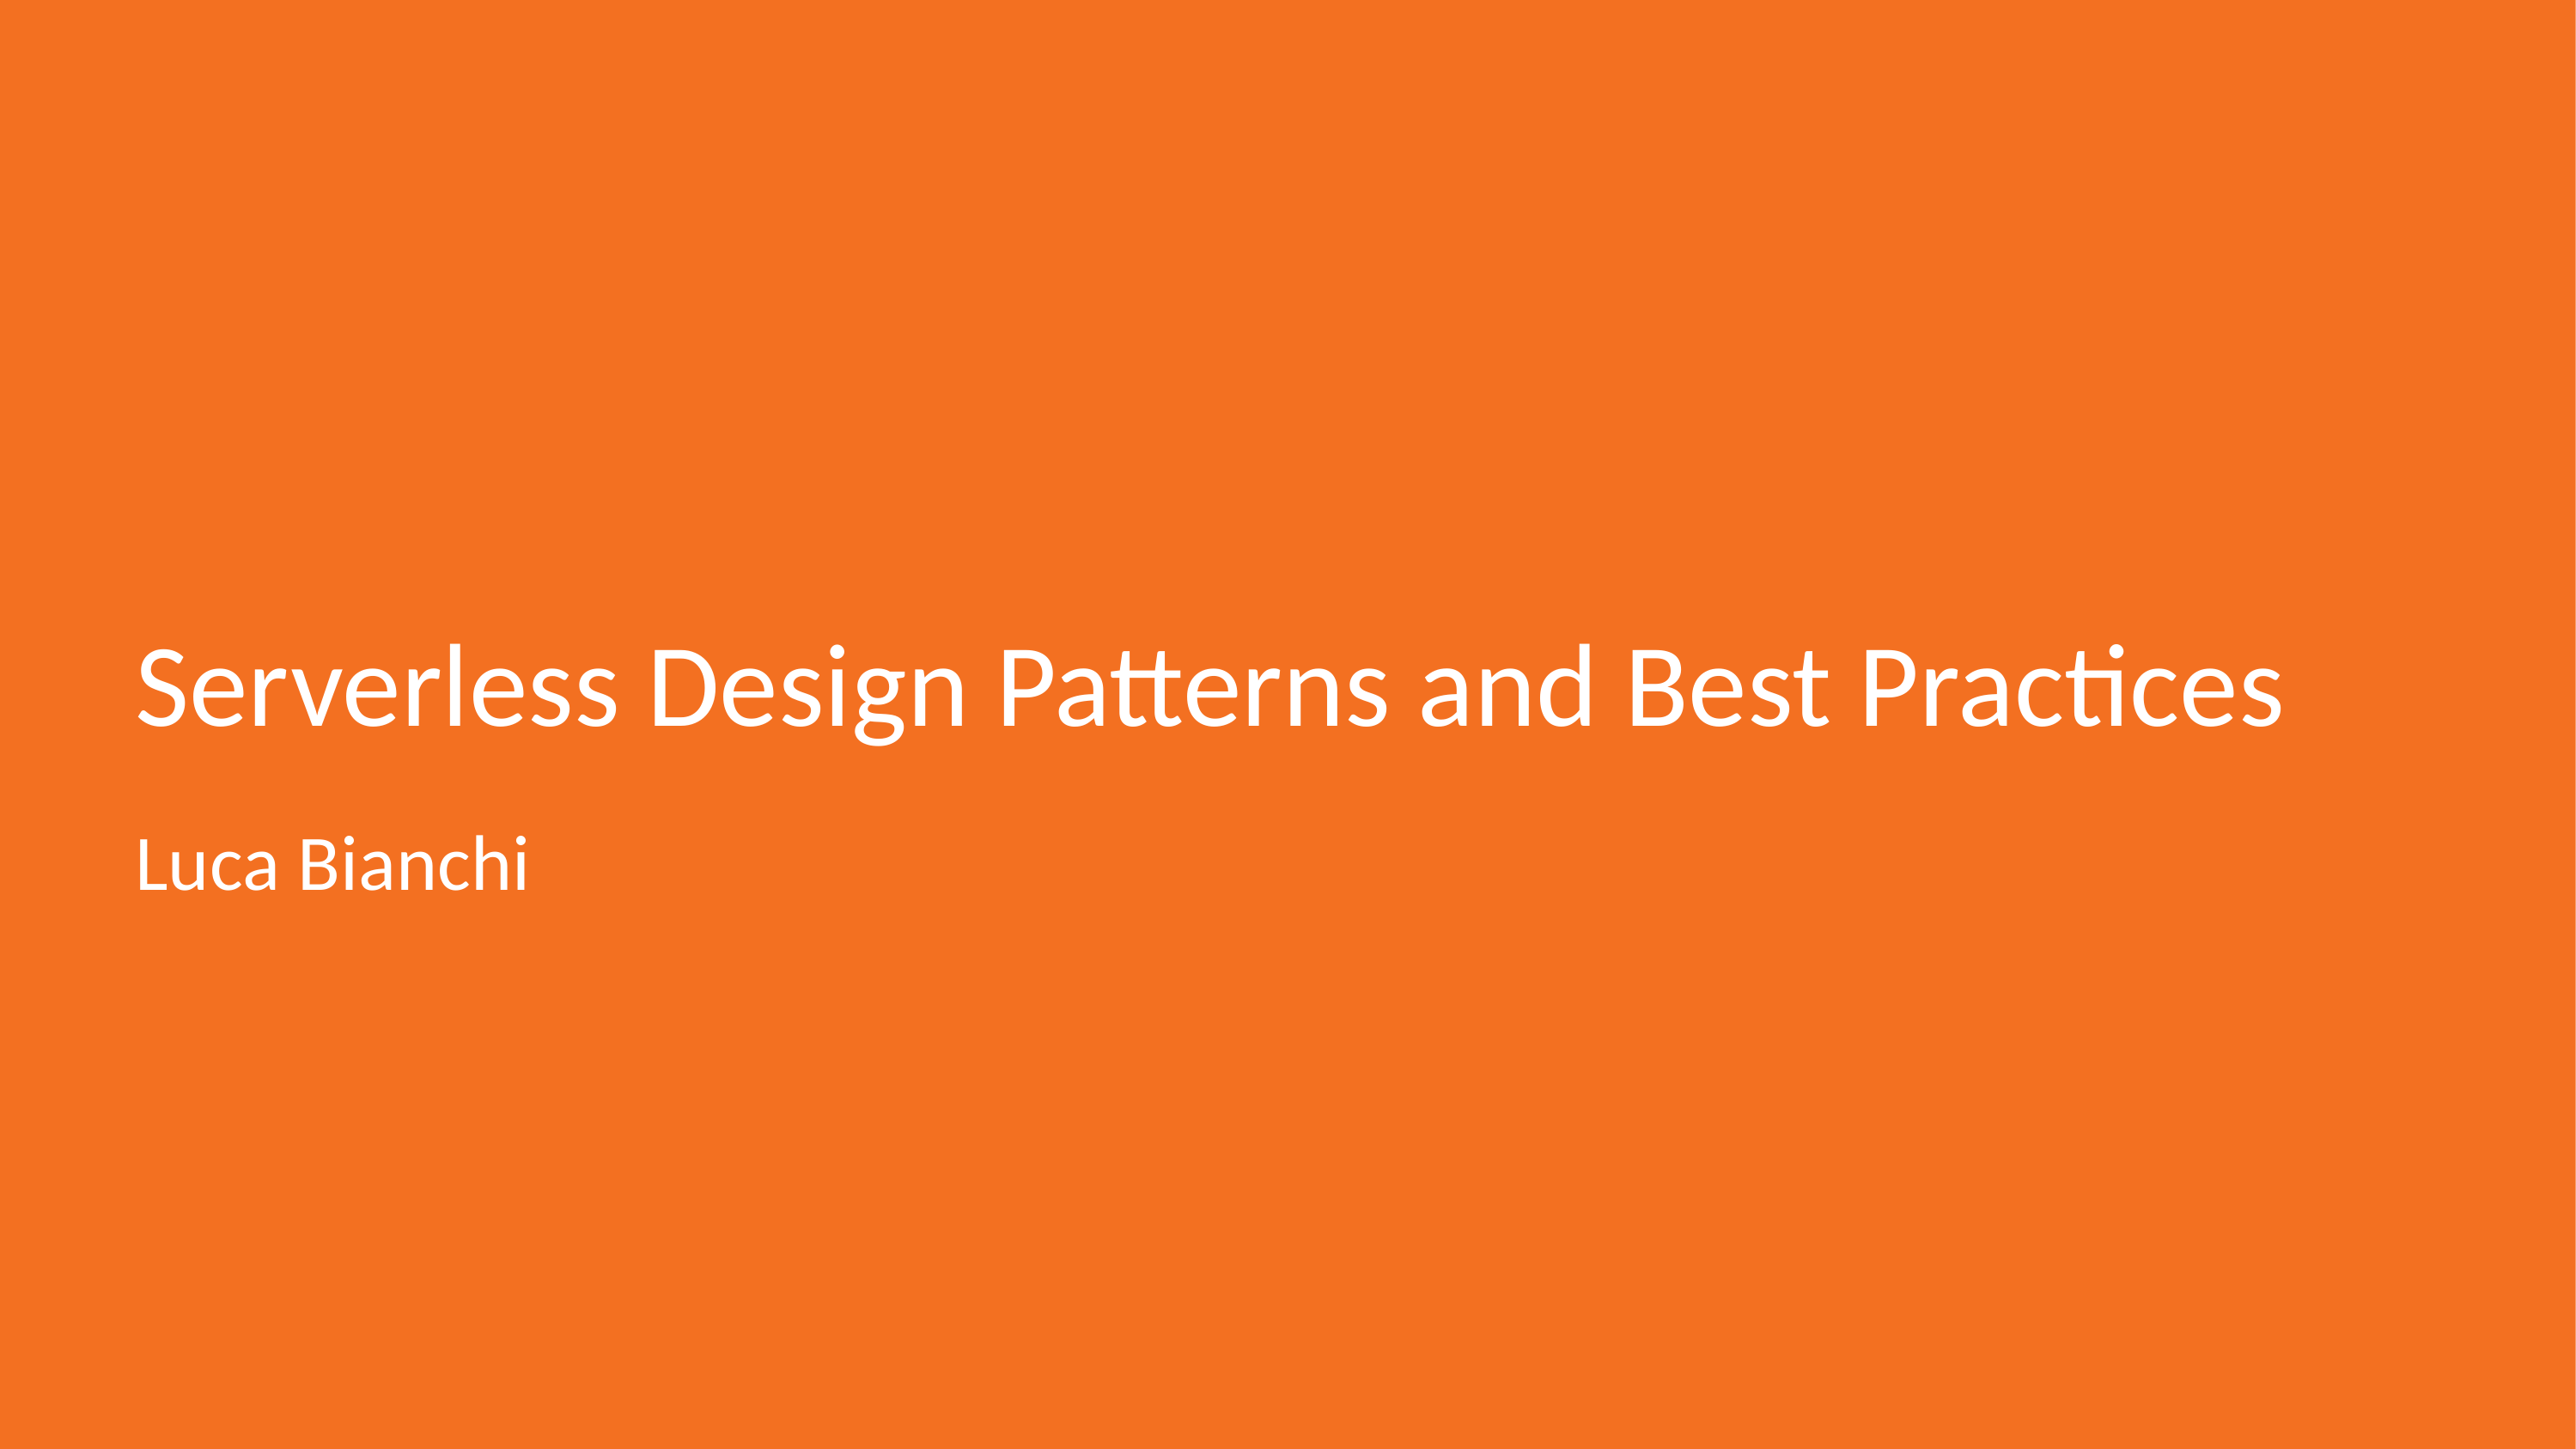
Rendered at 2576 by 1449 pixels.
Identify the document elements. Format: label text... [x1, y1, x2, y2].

title Serverless Design Patterns and Best Practices [109, 512, 2427, 776]
subtitle Luca Bianchi [109, 785, 2427, 908]
